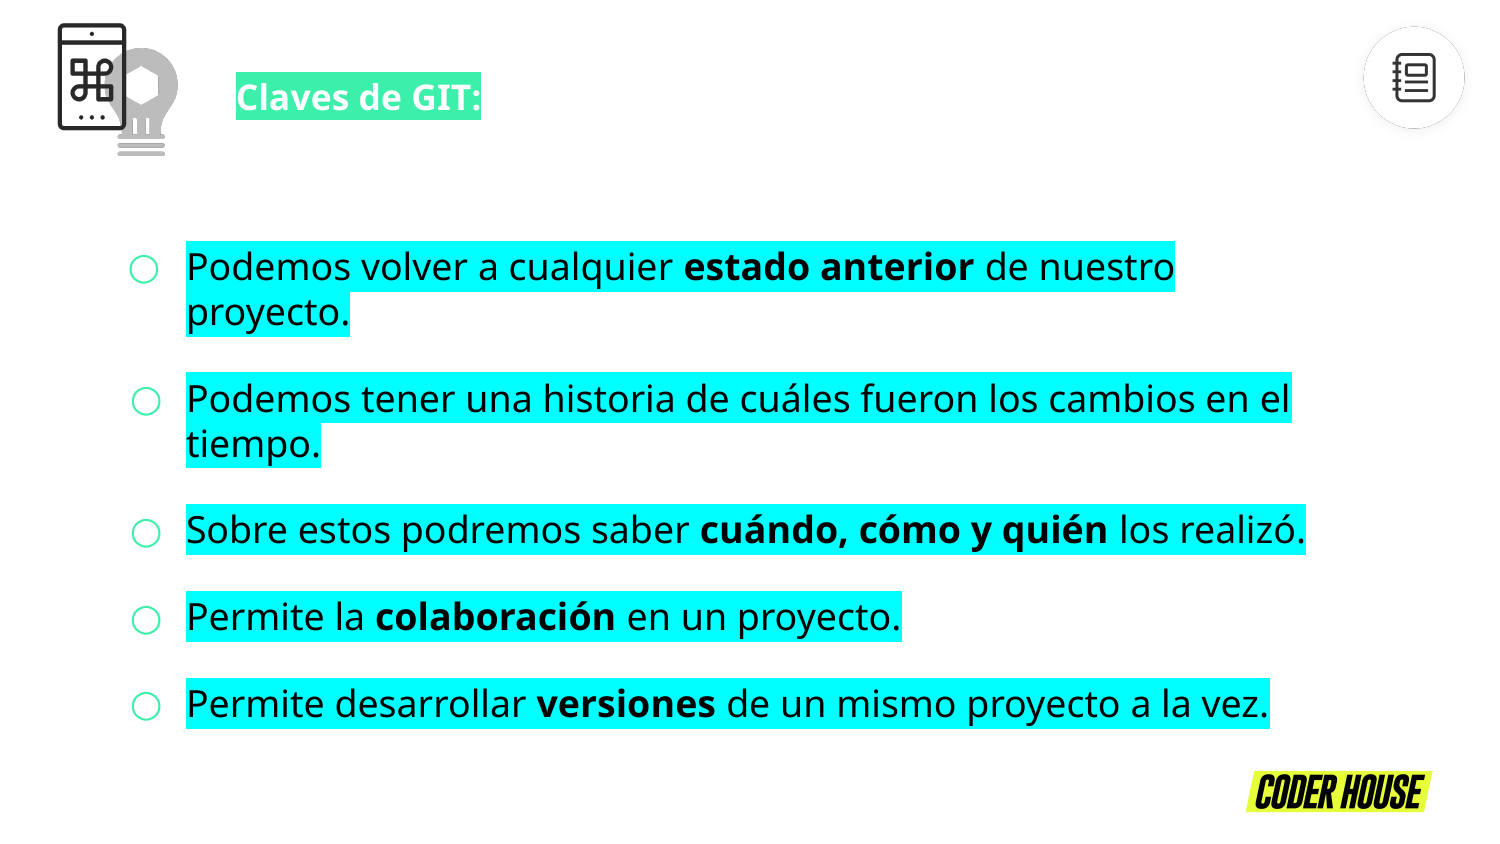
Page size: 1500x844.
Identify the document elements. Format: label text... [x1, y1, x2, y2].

text_box Podemos volver a cualquier estado anterior de nuestro proyecto. Podemos tener una historia de cuáles fueron los cambios en el tiempo. Sobre estos podremos saber cuándo, cómo y quién los realizó. Permite la colaboración en un proyecto. Permite desarrollar versiones de un mismo proyecto a la vez. [21, 228, 1339, 582]
picture [1241, 764, 1437, 819]
text_box Claves de GIT: [220, 53, 713, 132]
picture [49, 21, 186, 159]
picture [1351, 14, 1477, 141]
